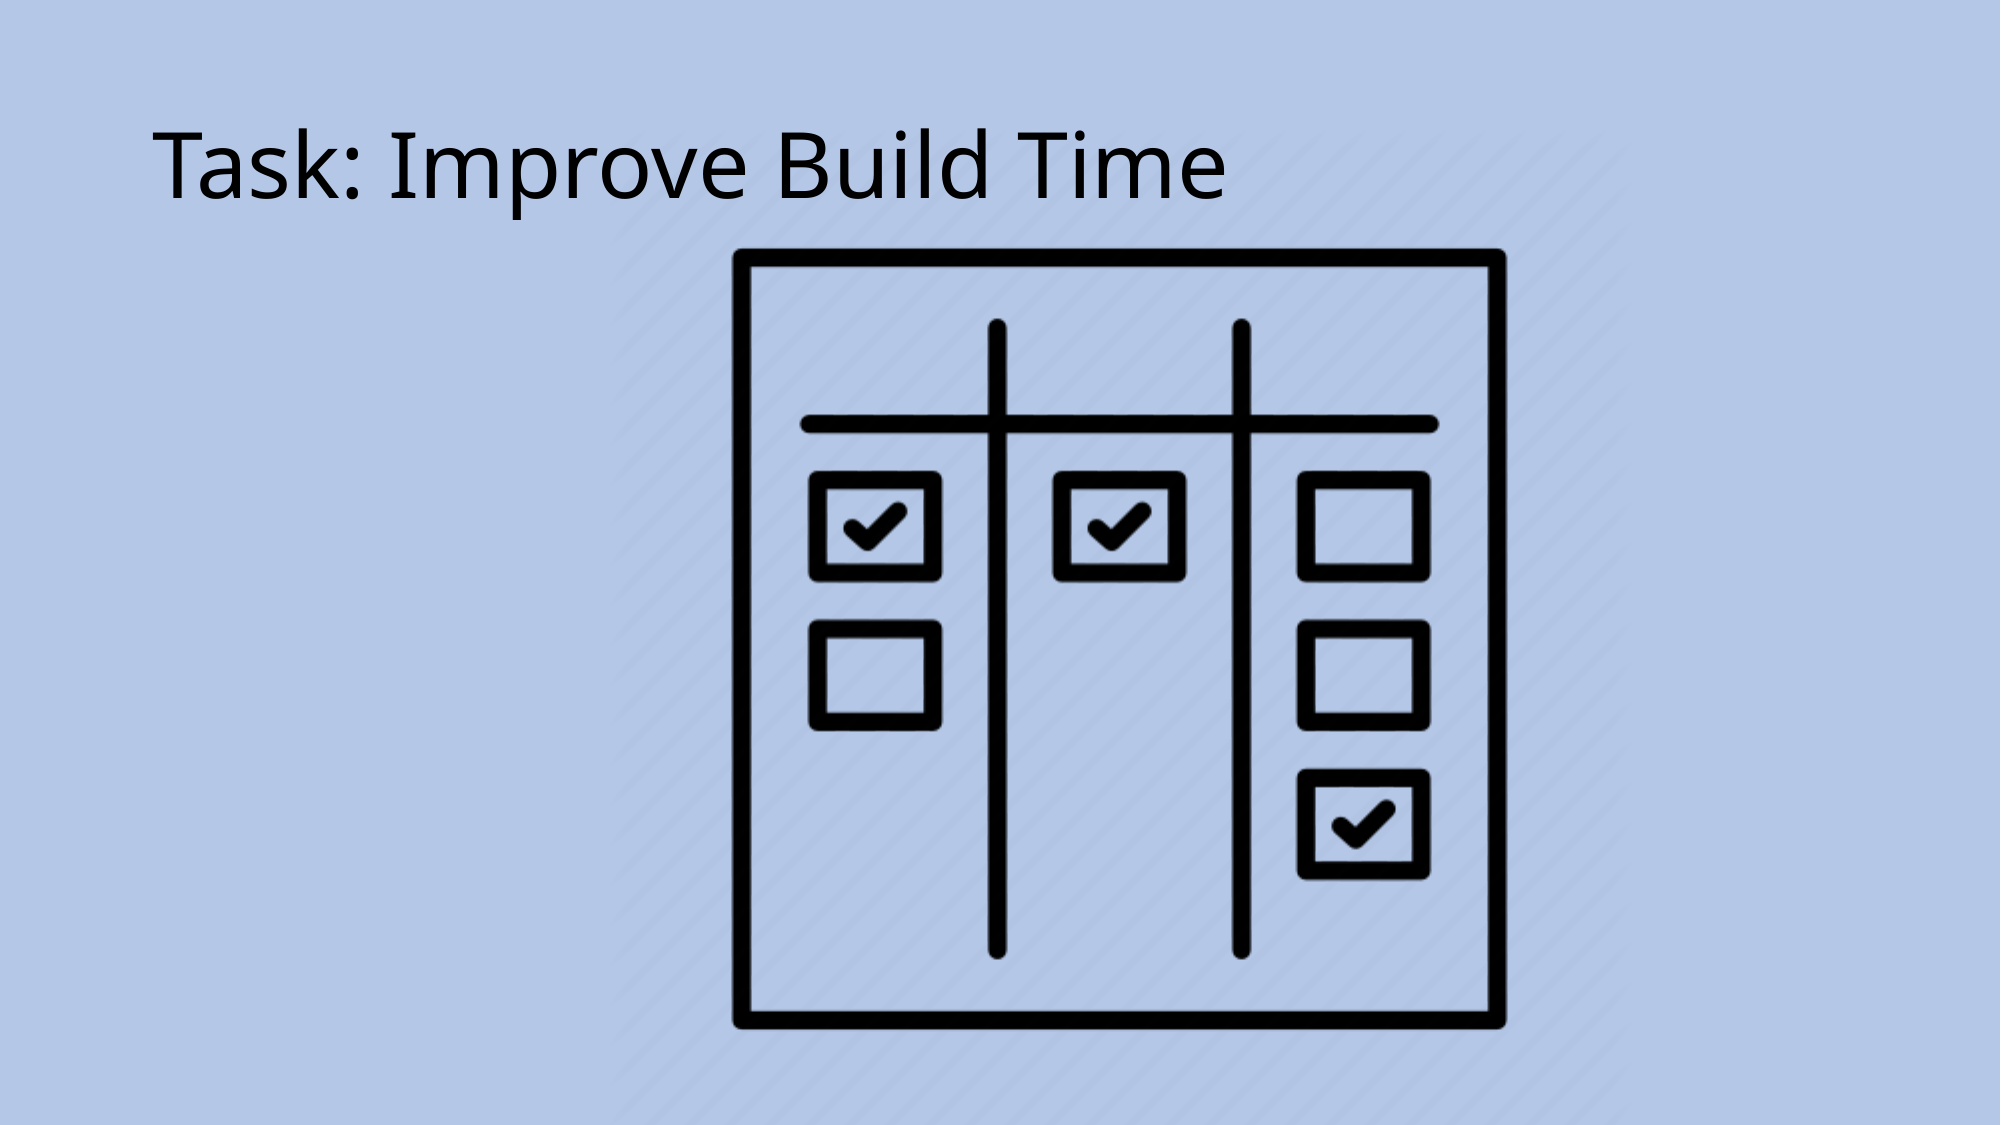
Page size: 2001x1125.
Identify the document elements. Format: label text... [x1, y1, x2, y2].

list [608, 127, 1632, 1125]
title Task: Improve Build Time [137, 59, 1863, 278]
